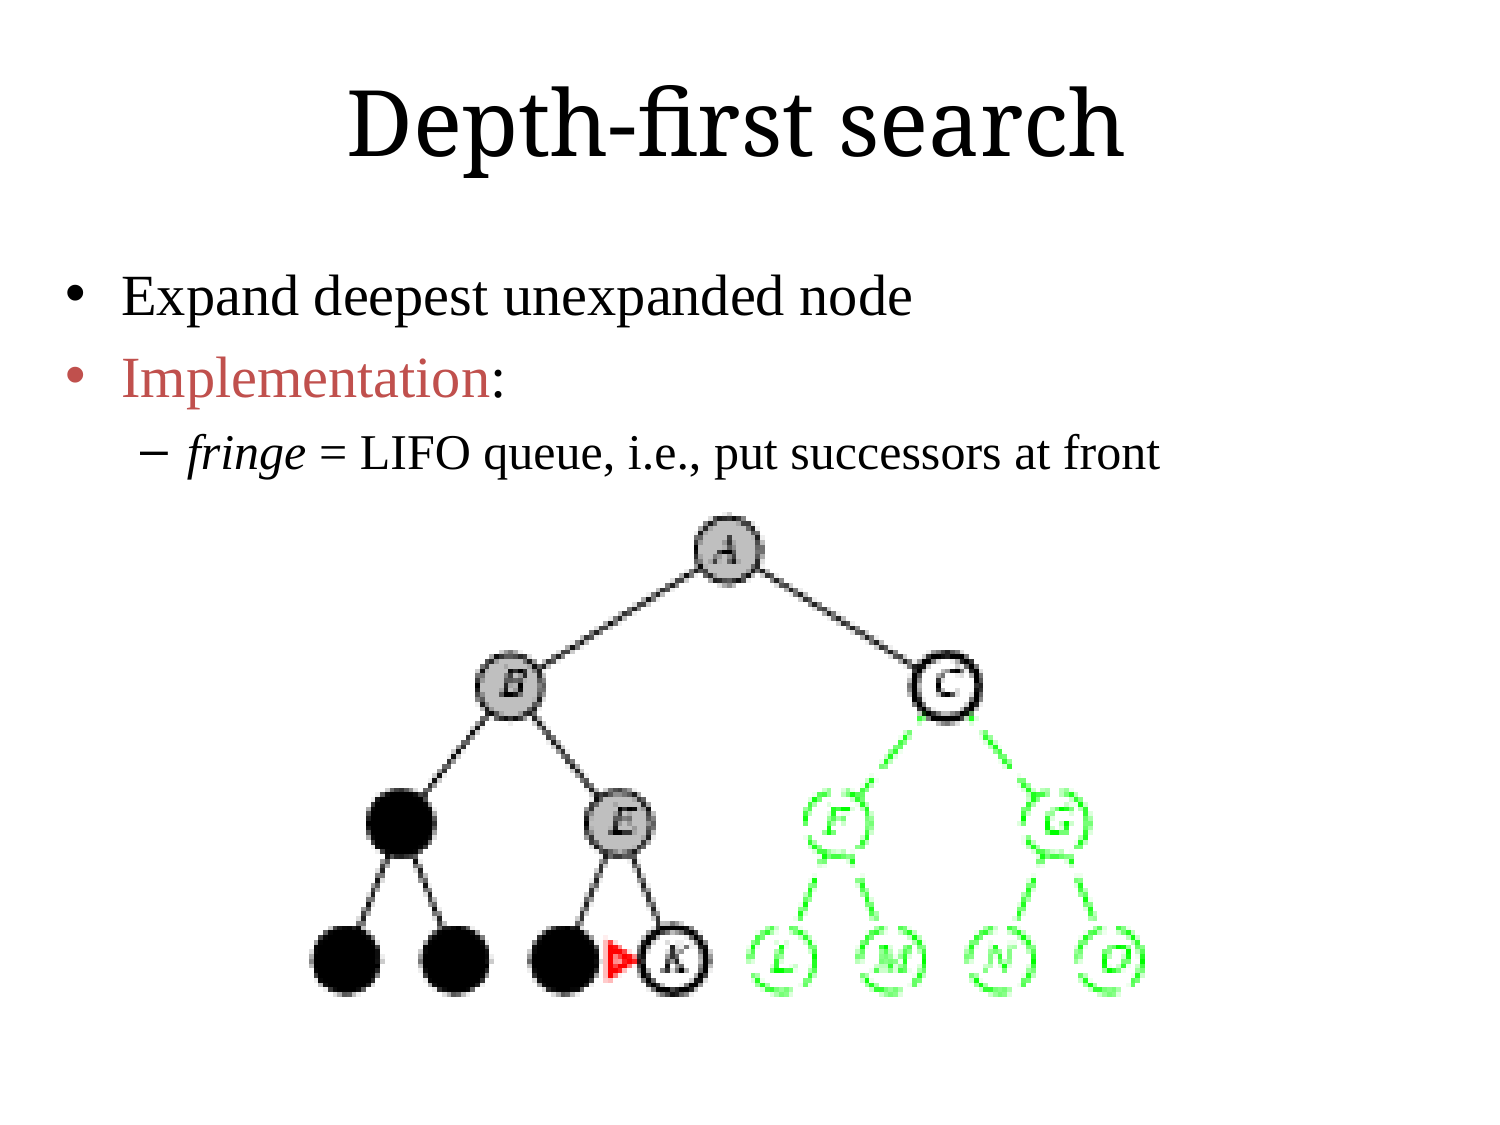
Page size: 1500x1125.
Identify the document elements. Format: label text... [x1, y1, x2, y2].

title Depth-first search [174, 50, 1300, 190]
picture [299, 512, 1151, 1007]
list Expand deepest unexpanded node Implementation: fringe = LIFO queue, i.e., put successors at front [50, 249, 1469, 500]
